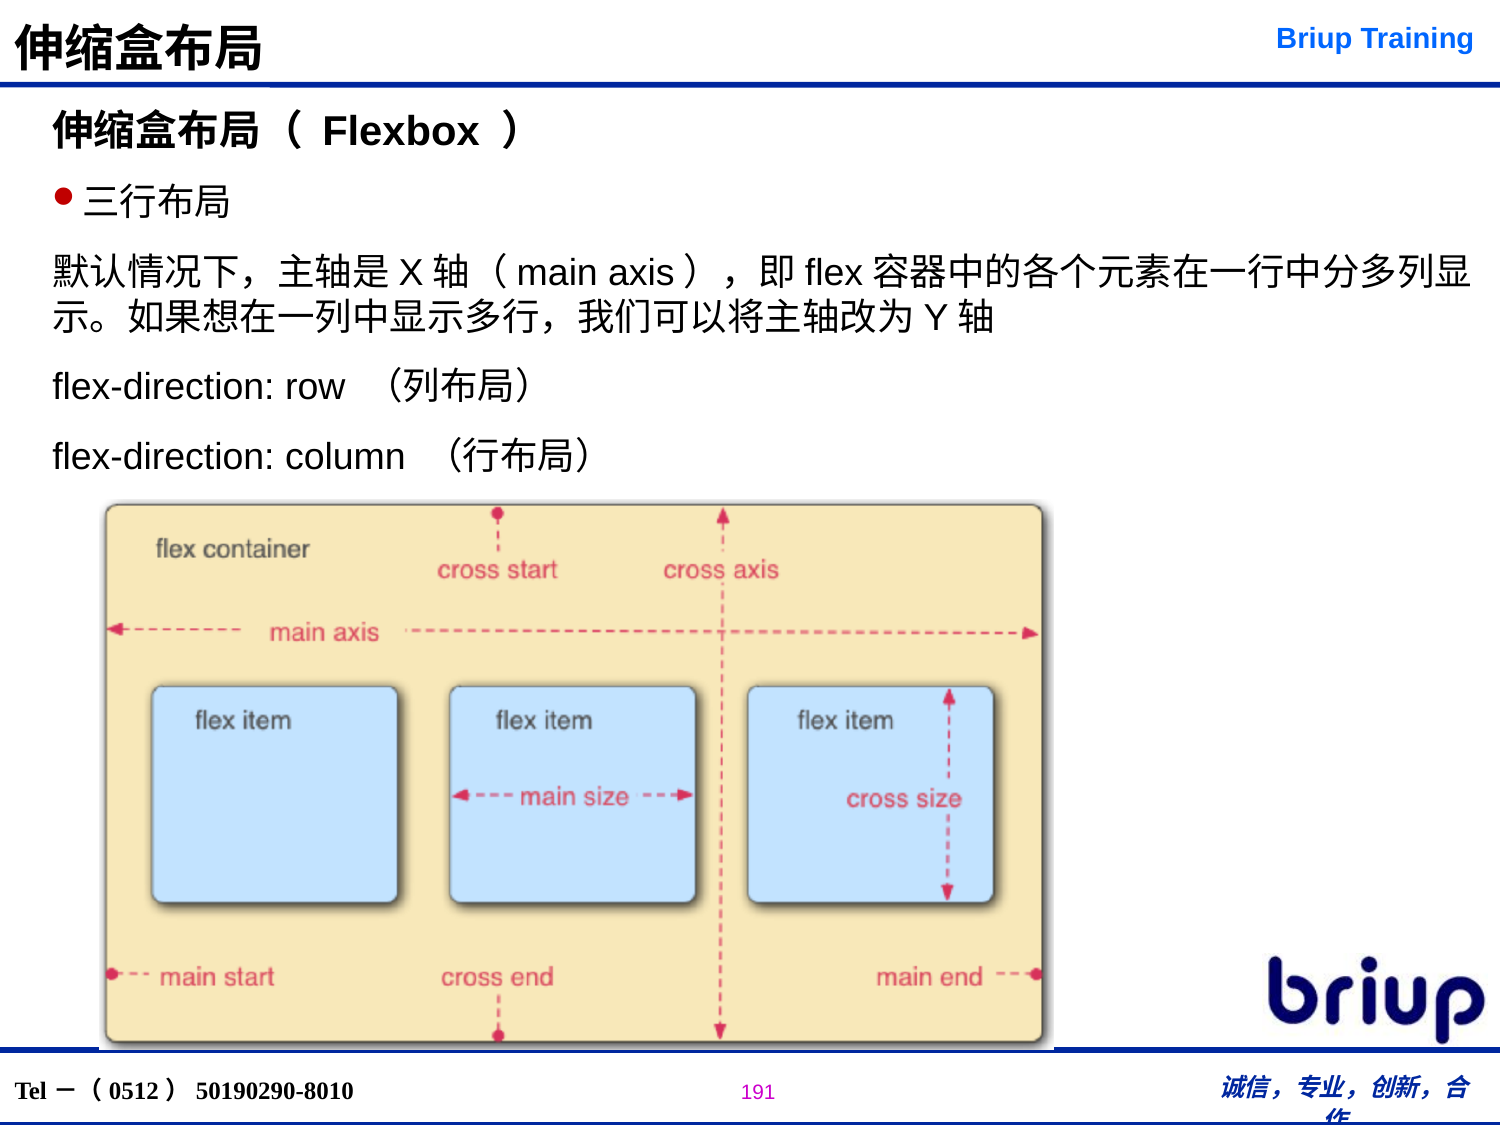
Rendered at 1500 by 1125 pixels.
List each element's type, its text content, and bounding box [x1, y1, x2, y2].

title 伸缩盒布局 [0, 0, 1251, 85]
picture [99, 499, 1054, 1050]
list 伸缩盒布局（ Flexbox ） 三行布局 默认情况下，主轴是X轴（main axis），即flex容器中的各个元素在一行中分多列显示。如果想在一列中显示多行，我们可以将主轴改为Y轴 flex-direction: row （列布局） flex-direction: column （行布局） [0, 96, 1500, 1051]
